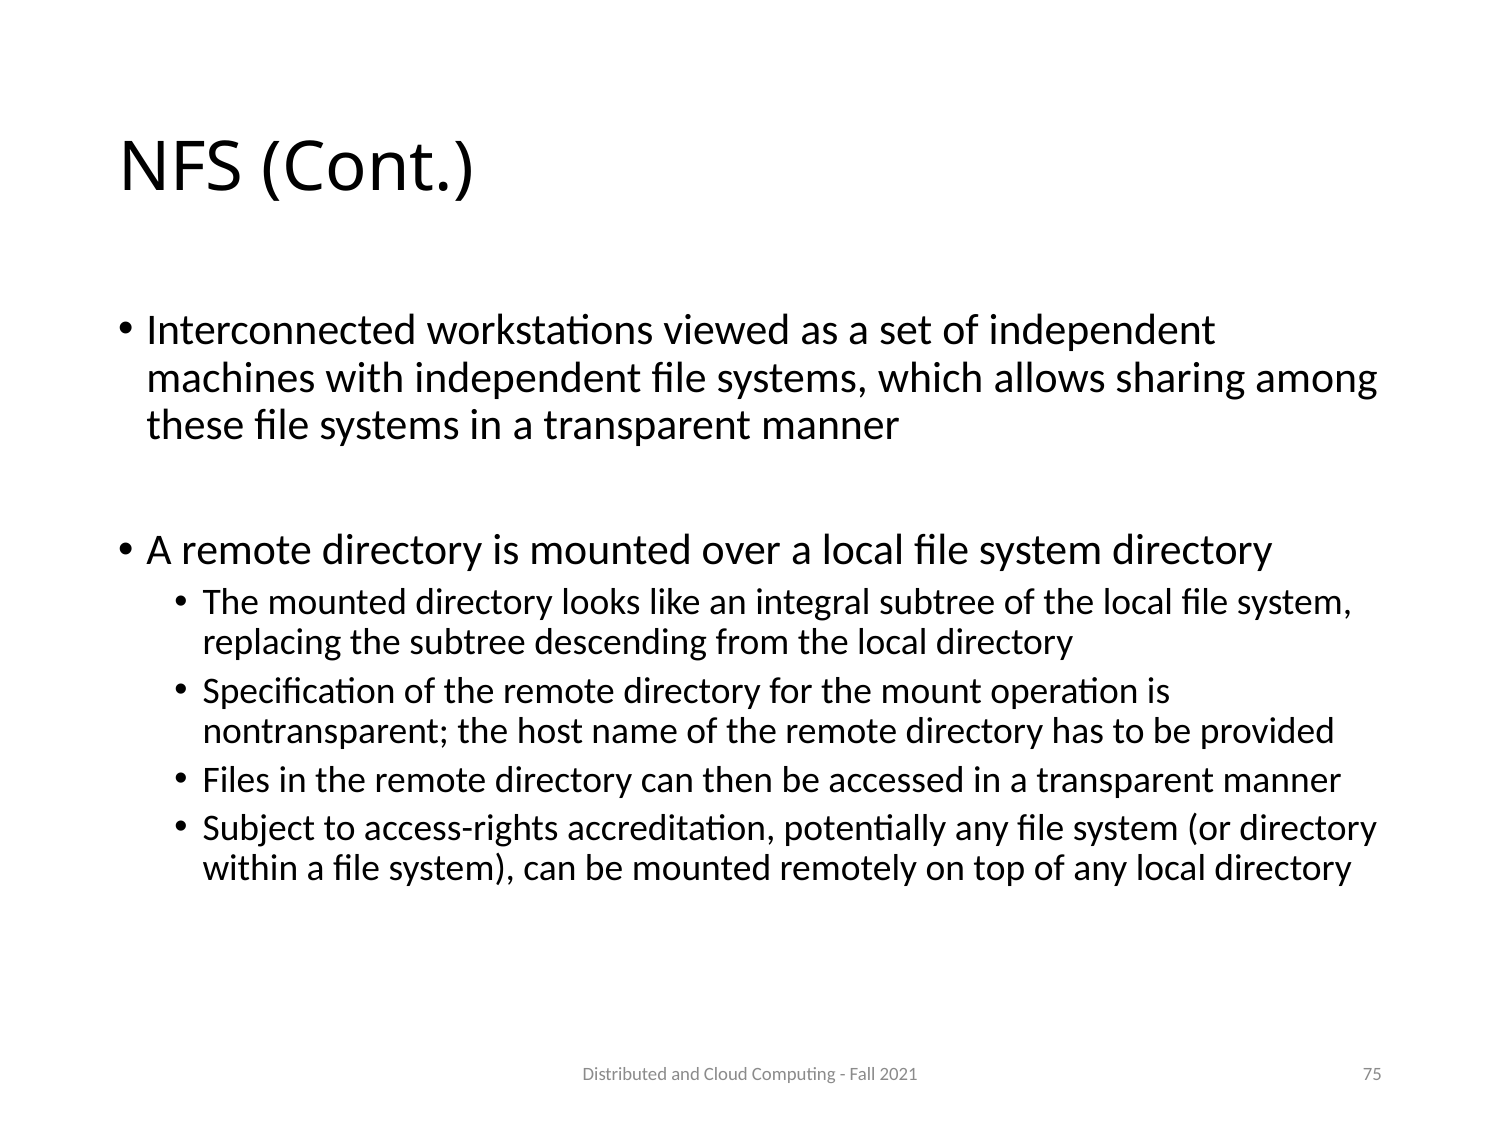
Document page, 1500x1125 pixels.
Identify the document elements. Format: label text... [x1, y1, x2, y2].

title NFS (Cont.) [103, 59, 1397, 278]
footer Distributed and Cloud Computing - Fall 2021 [496, 1042, 1004, 1103]
list Interconnected workstations viewed as a set of independent machines with independent file systems, which allows sharing among these file systems in a transparent manner A remote directory is mounted over a local file system directory The mounted directory looks like an integral subtree of the local file system, replacing the subtree descending from the local directory Specification of the remote directory for the mount operation is nontransparent; the host name of the remote directory has to be provided Files in the remote directory can then be accessed in a transparent manner Subject to access-rights accreditation, potentially any file system (or directory within a file system), can be mounted remotely on top of any local directory [103, 299, 1397, 1014]
slide_number 75 [1059, 1042, 1397, 1103]
